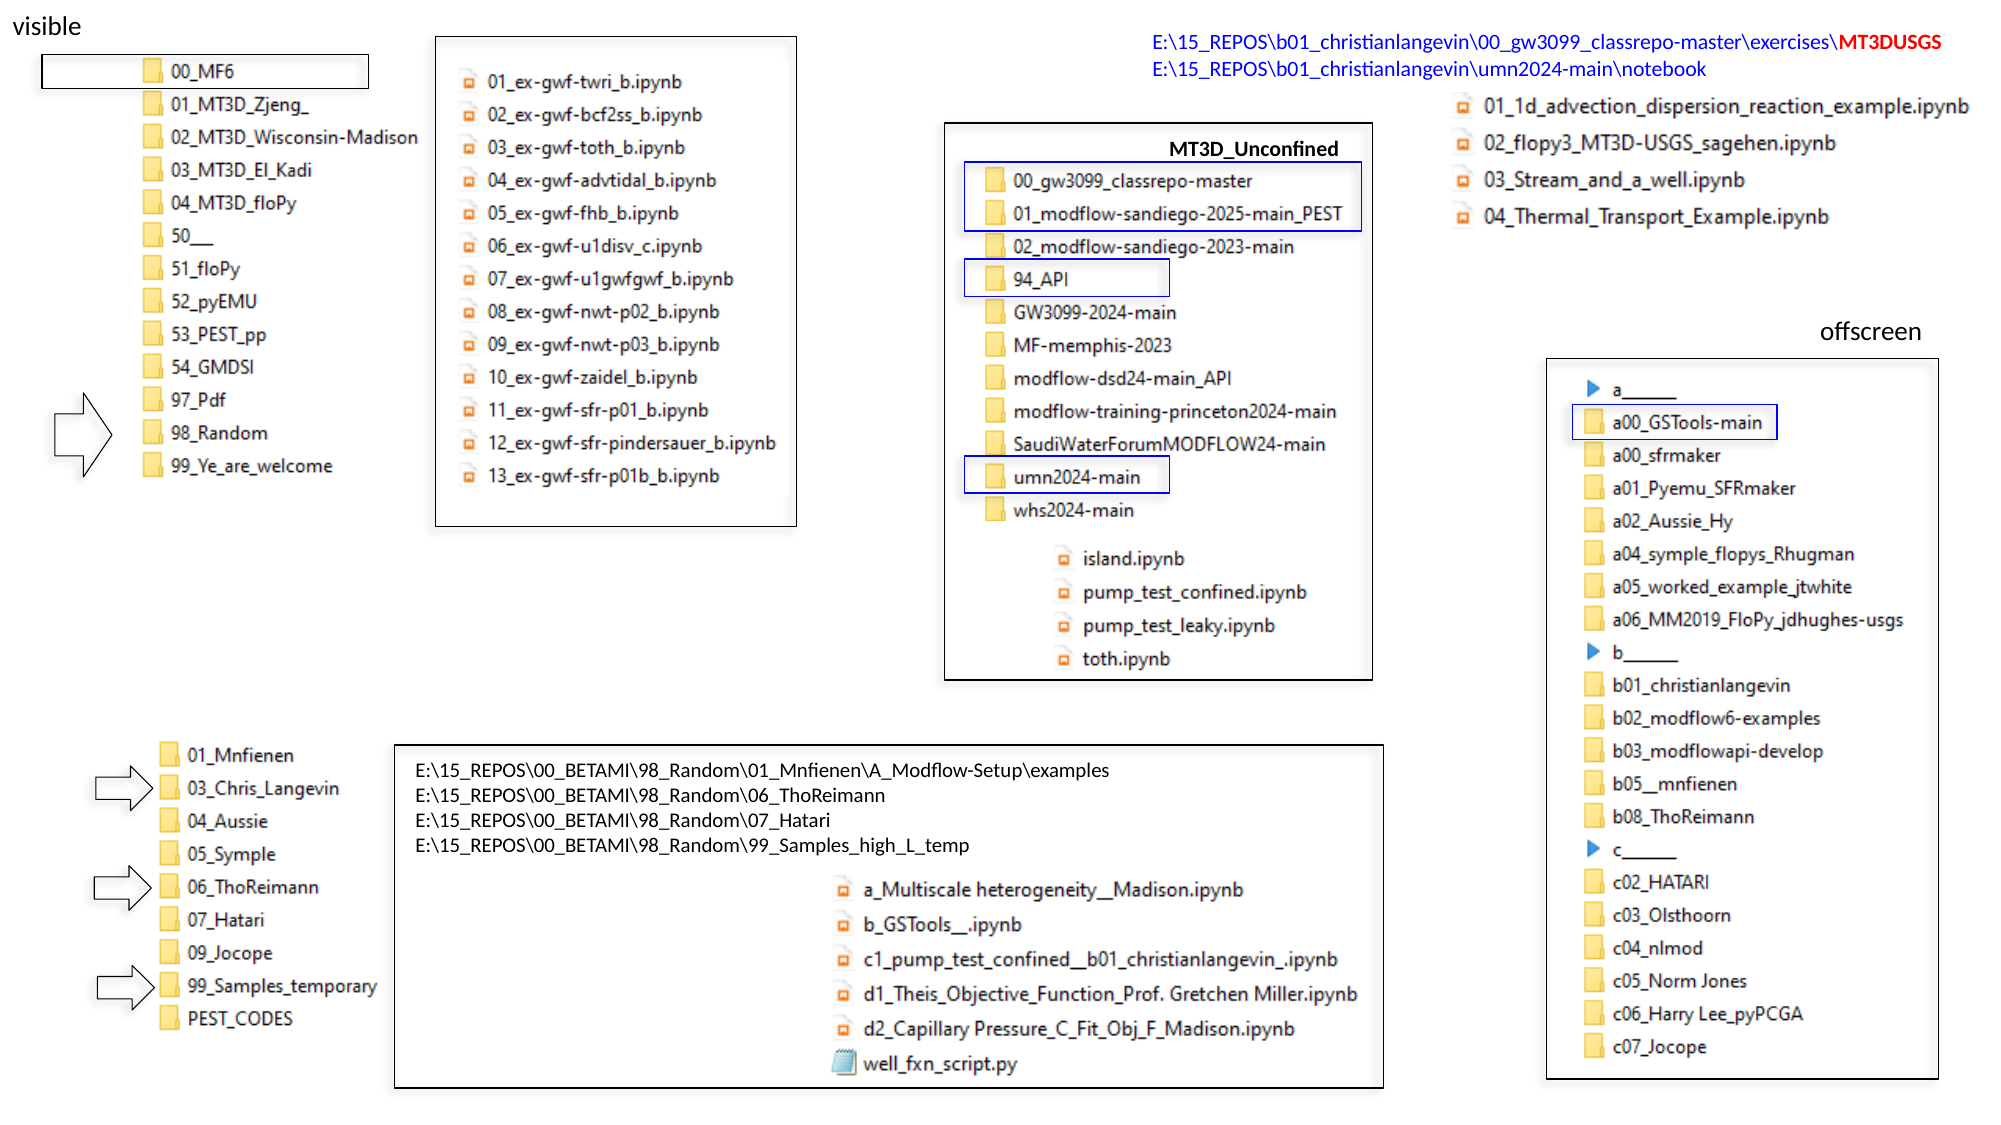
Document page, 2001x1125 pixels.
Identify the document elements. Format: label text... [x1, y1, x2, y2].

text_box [944, 122, 1373, 681]
text_box [54, 392, 112, 477]
picture [126, 55, 789, 495]
text_box visible [0, 0, 145, 48]
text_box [94, 734, 418, 1035]
picture [1439, 92, 1978, 233]
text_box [394, 744, 1390, 1089]
text_box E:\15_REPOS\b01_christianlangevin\00_gw3099_classrepo-master\exercises\MT3DUSGS E:\15_REPOS\b01_christianlangevin\umn2024-main\notebook [1137, 20, 1978, 88]
text_box [41, 54, 369, 89]
text_box [435, 36, 797, 527]
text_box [1546, 305, 1942, 1080]
